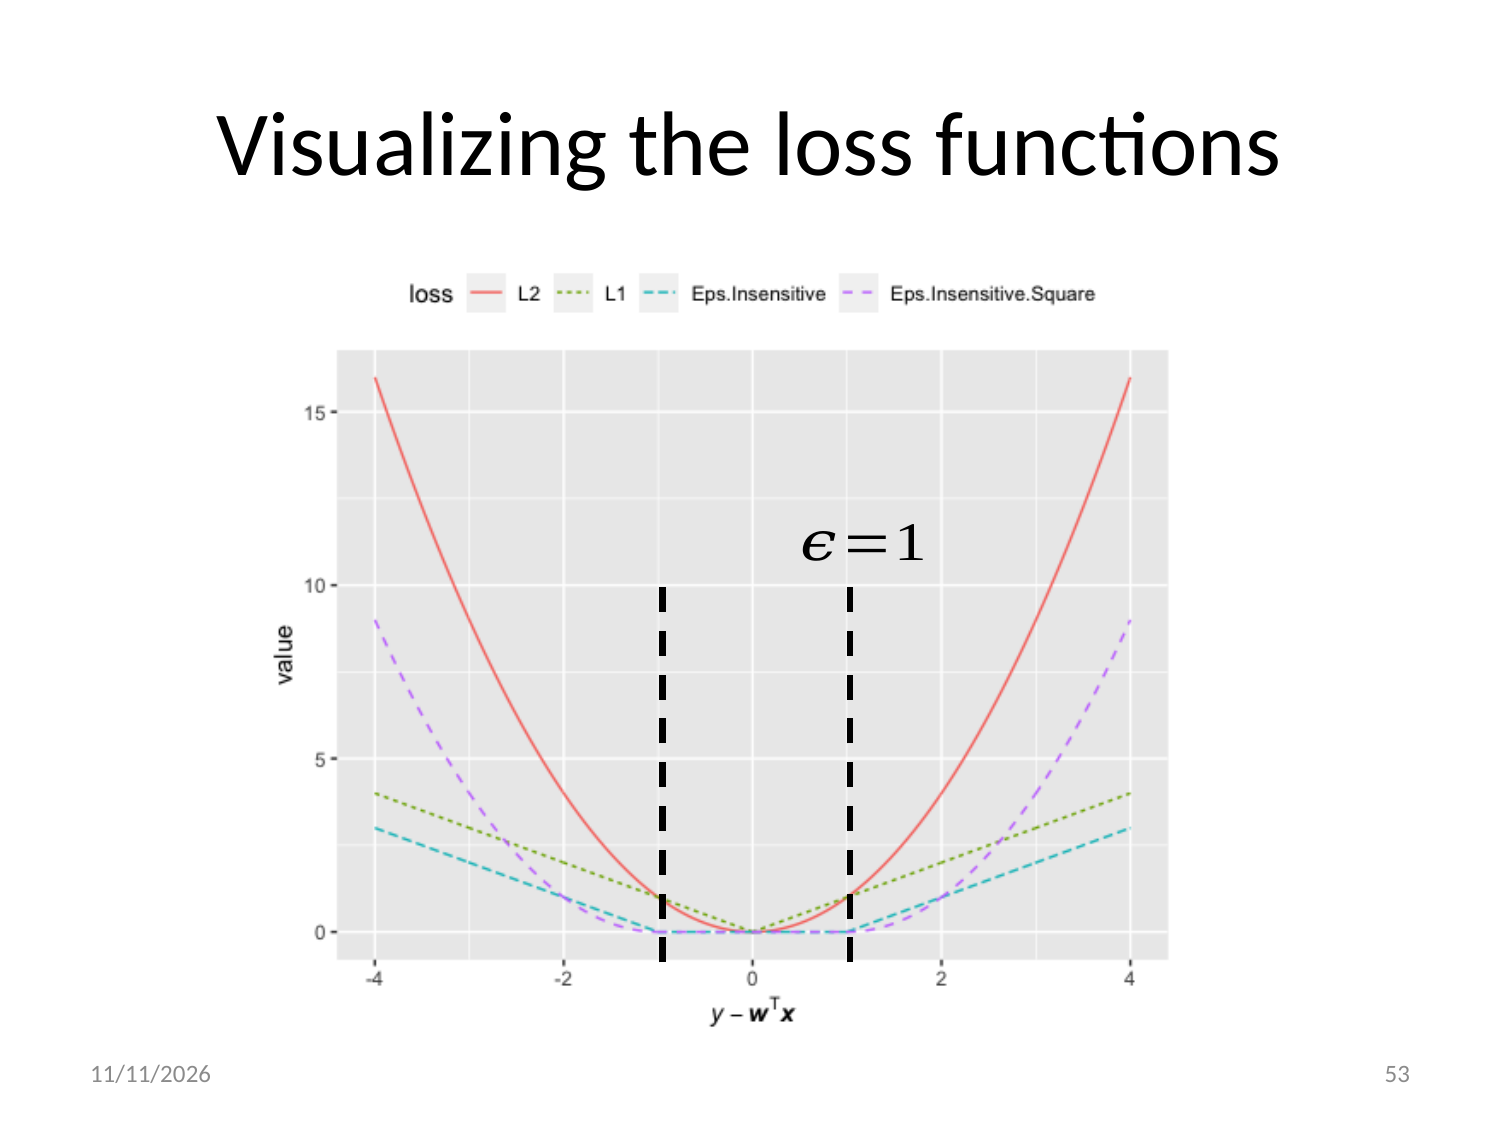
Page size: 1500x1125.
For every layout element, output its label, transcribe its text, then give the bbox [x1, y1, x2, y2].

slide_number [75, 1042, 425, 1103]
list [262, 248, 1181, 1044]
title Visualizing the loss functions [75, 45, 1425, 233]
slide_number 53 [1074, 1042, 1425, 1103]
